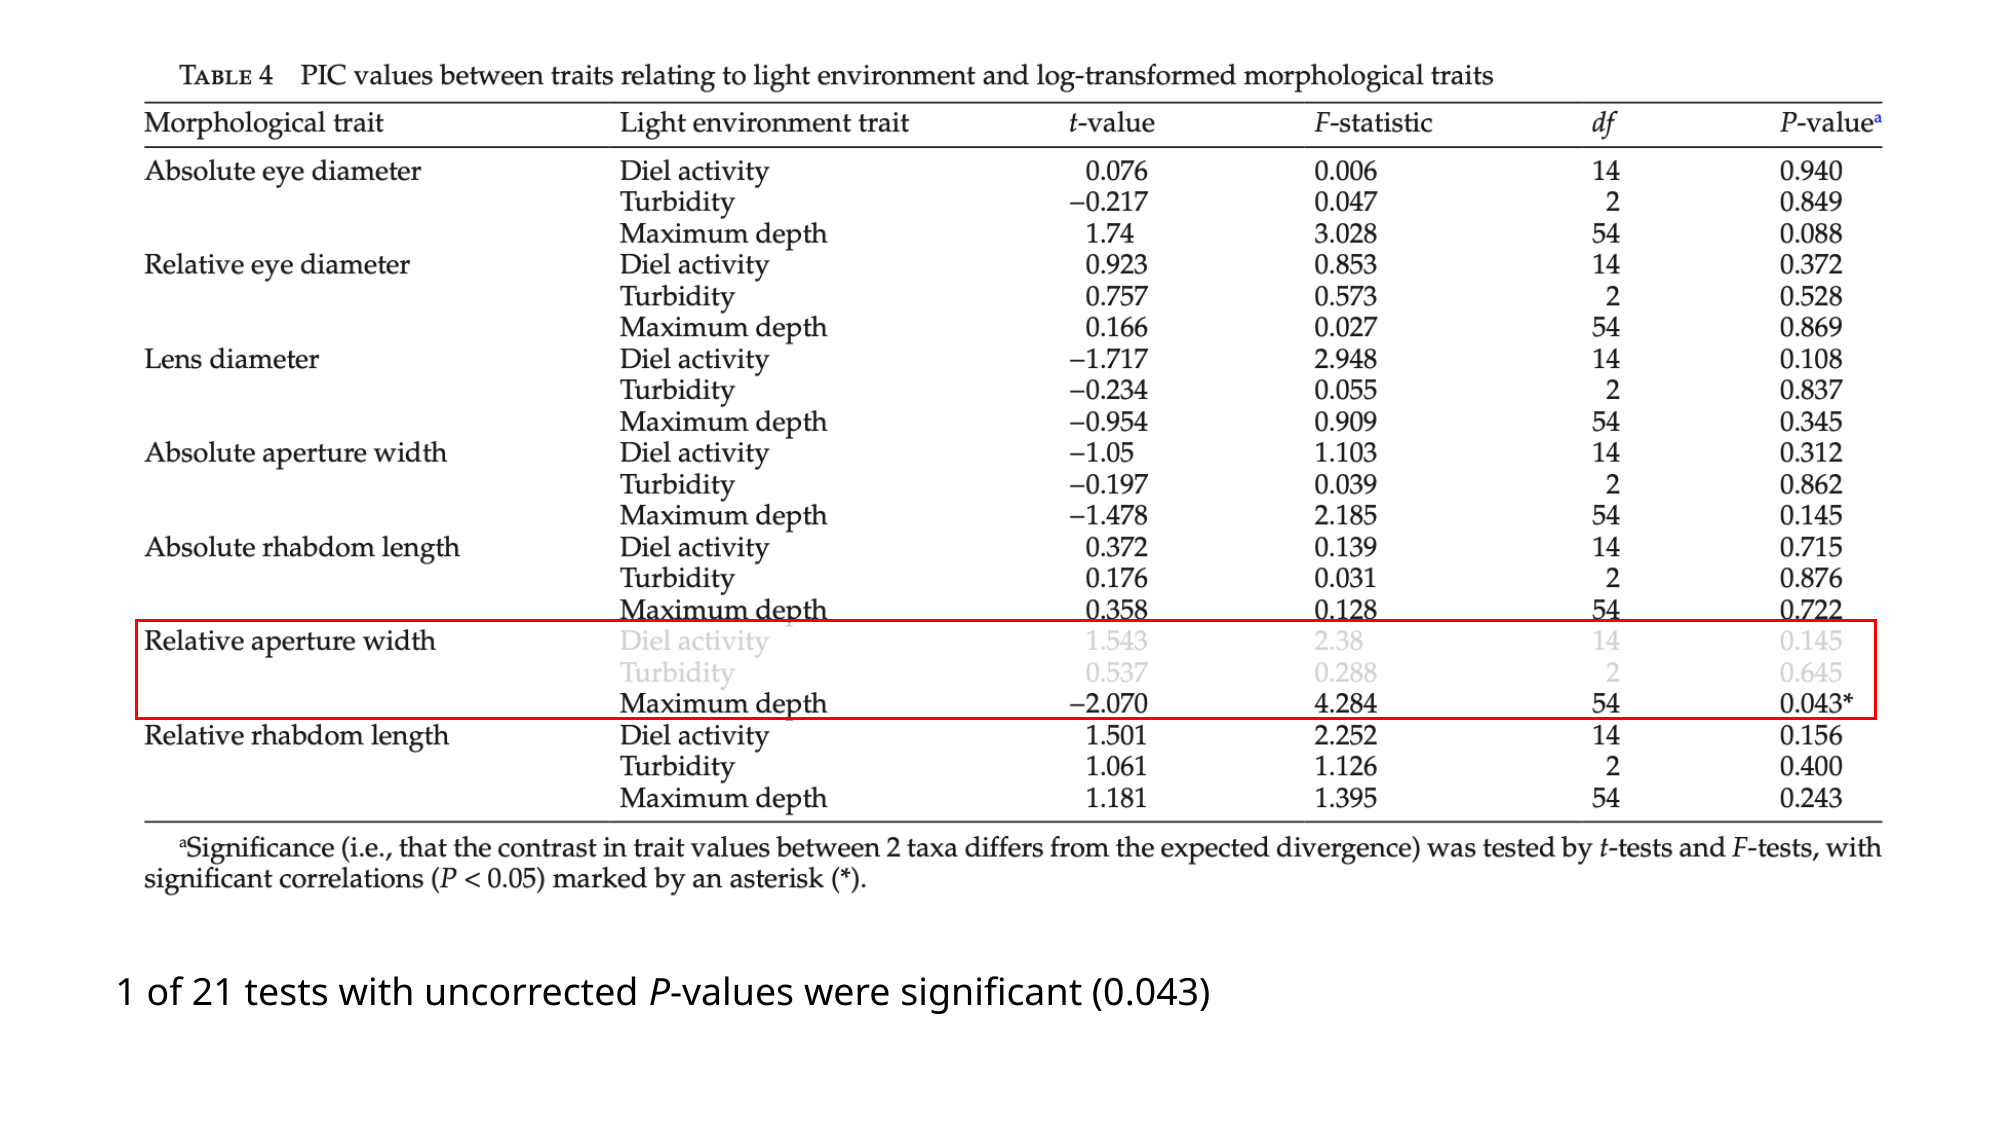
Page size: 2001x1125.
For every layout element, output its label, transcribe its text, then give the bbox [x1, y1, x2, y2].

text_box 1 of 21 tests with uncorrected P-values were significant (0.043) [100, 960, 1226, 1021]
picture [93, 36, 1933, 911]
